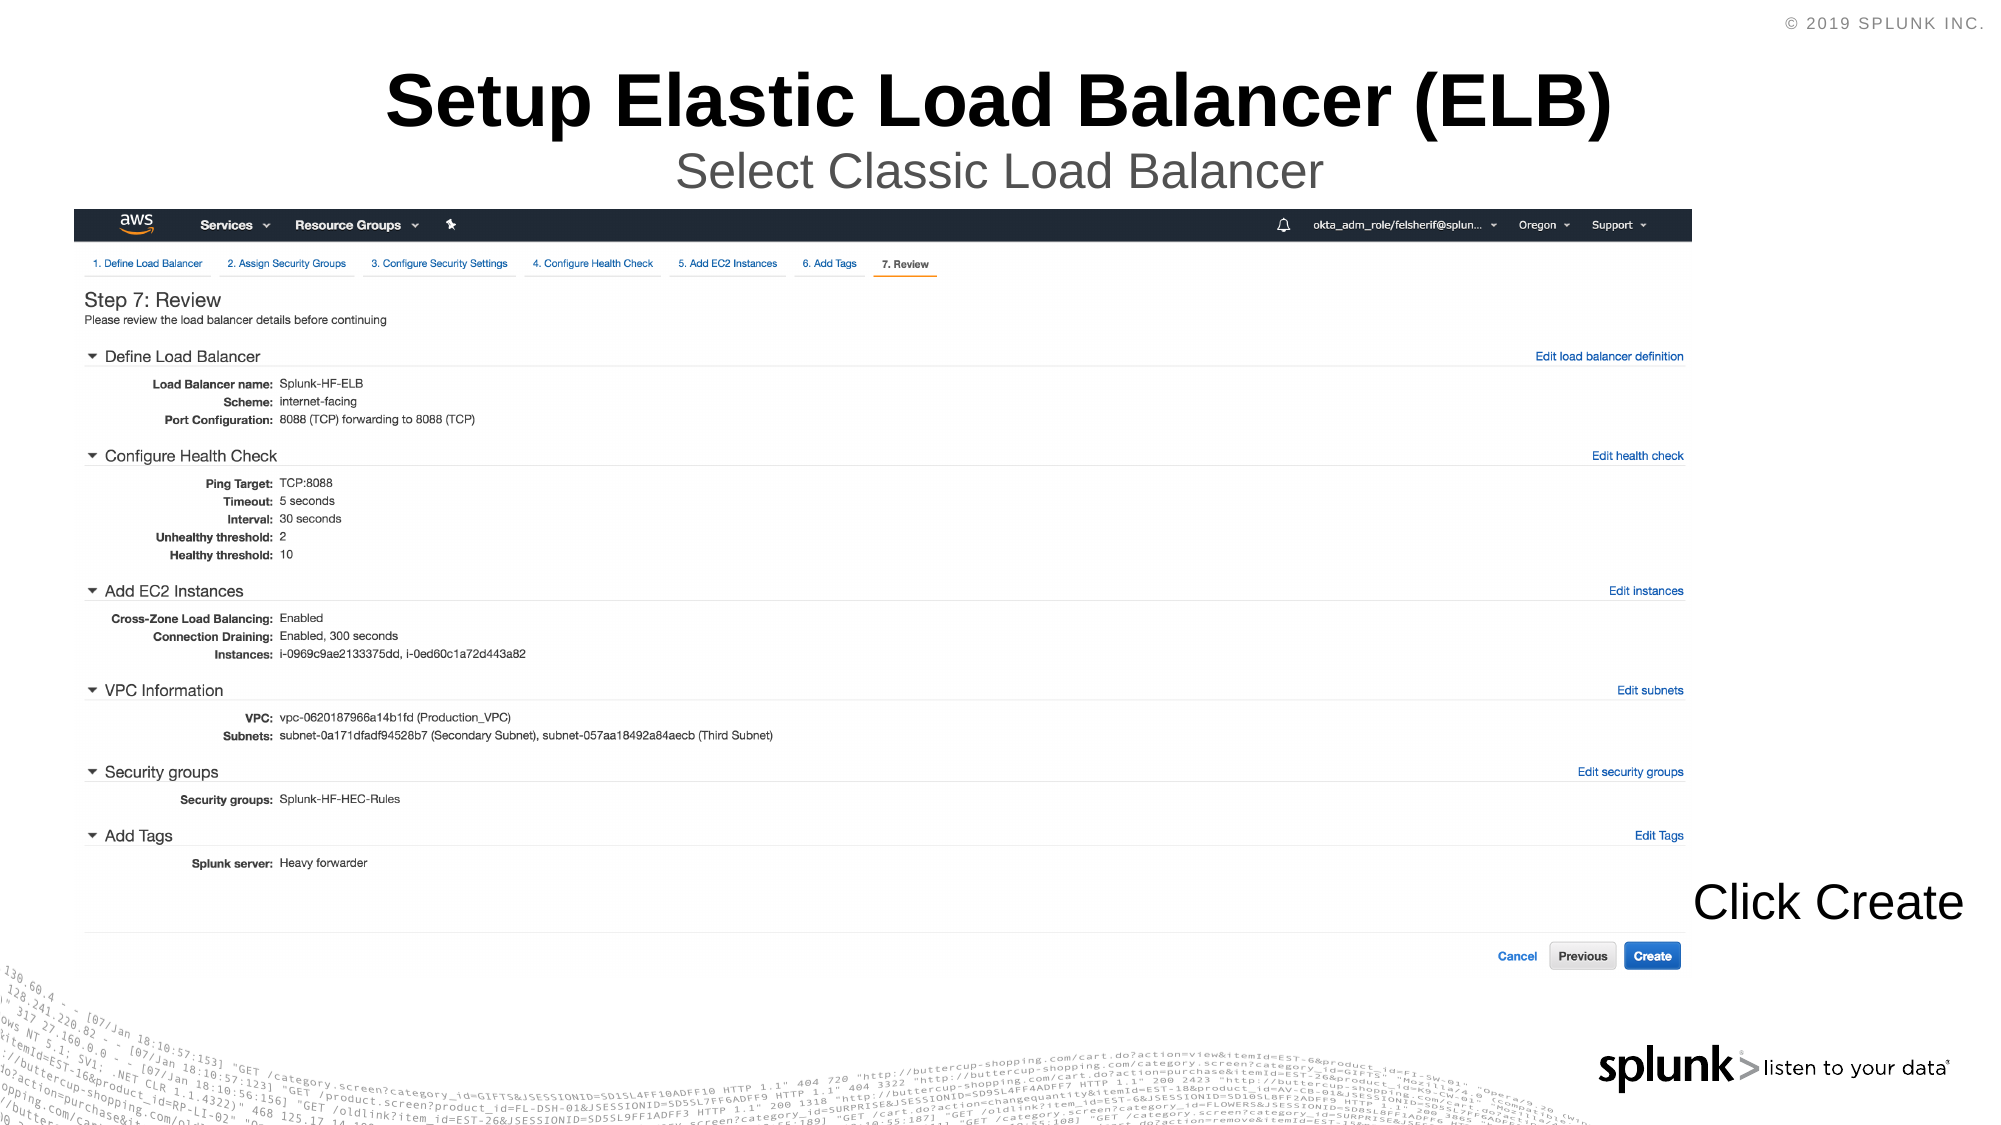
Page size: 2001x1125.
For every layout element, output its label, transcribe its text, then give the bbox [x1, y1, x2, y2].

subtitle Select Classic Load Balancer [74, 144, 1926, 190]
picture [0, 0, 2000, 1125]
title Setup Elastic Load Balancer (ELB) [74, 50, 1926, 124]
text_box Click Create [1692, 869, 1966, 930]
